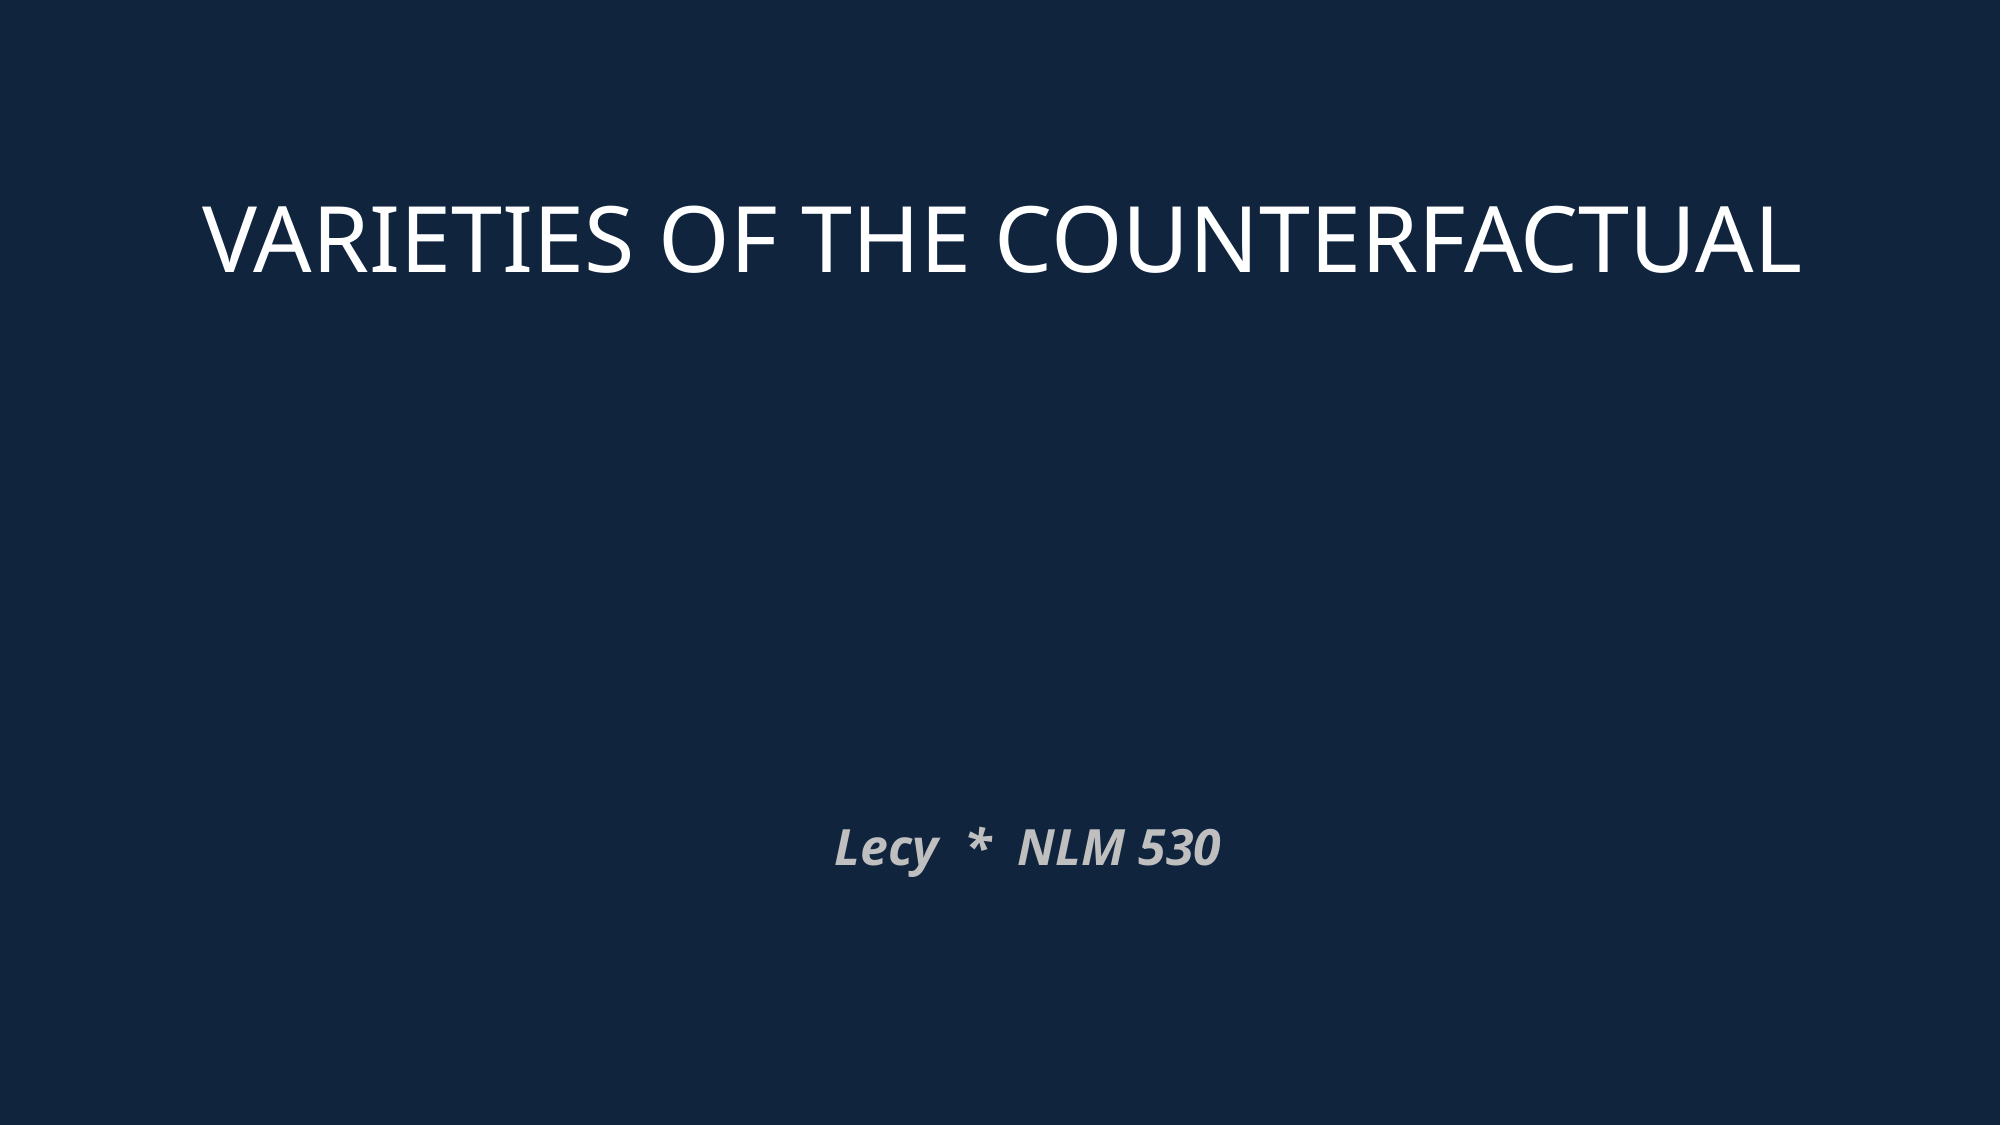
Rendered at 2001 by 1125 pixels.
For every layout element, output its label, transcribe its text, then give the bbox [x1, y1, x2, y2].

title Varieties of the counterfactual [153, 115, 1854, 357]
text_box Lecy * NLM 530 [820, 807, 1237, 883]
